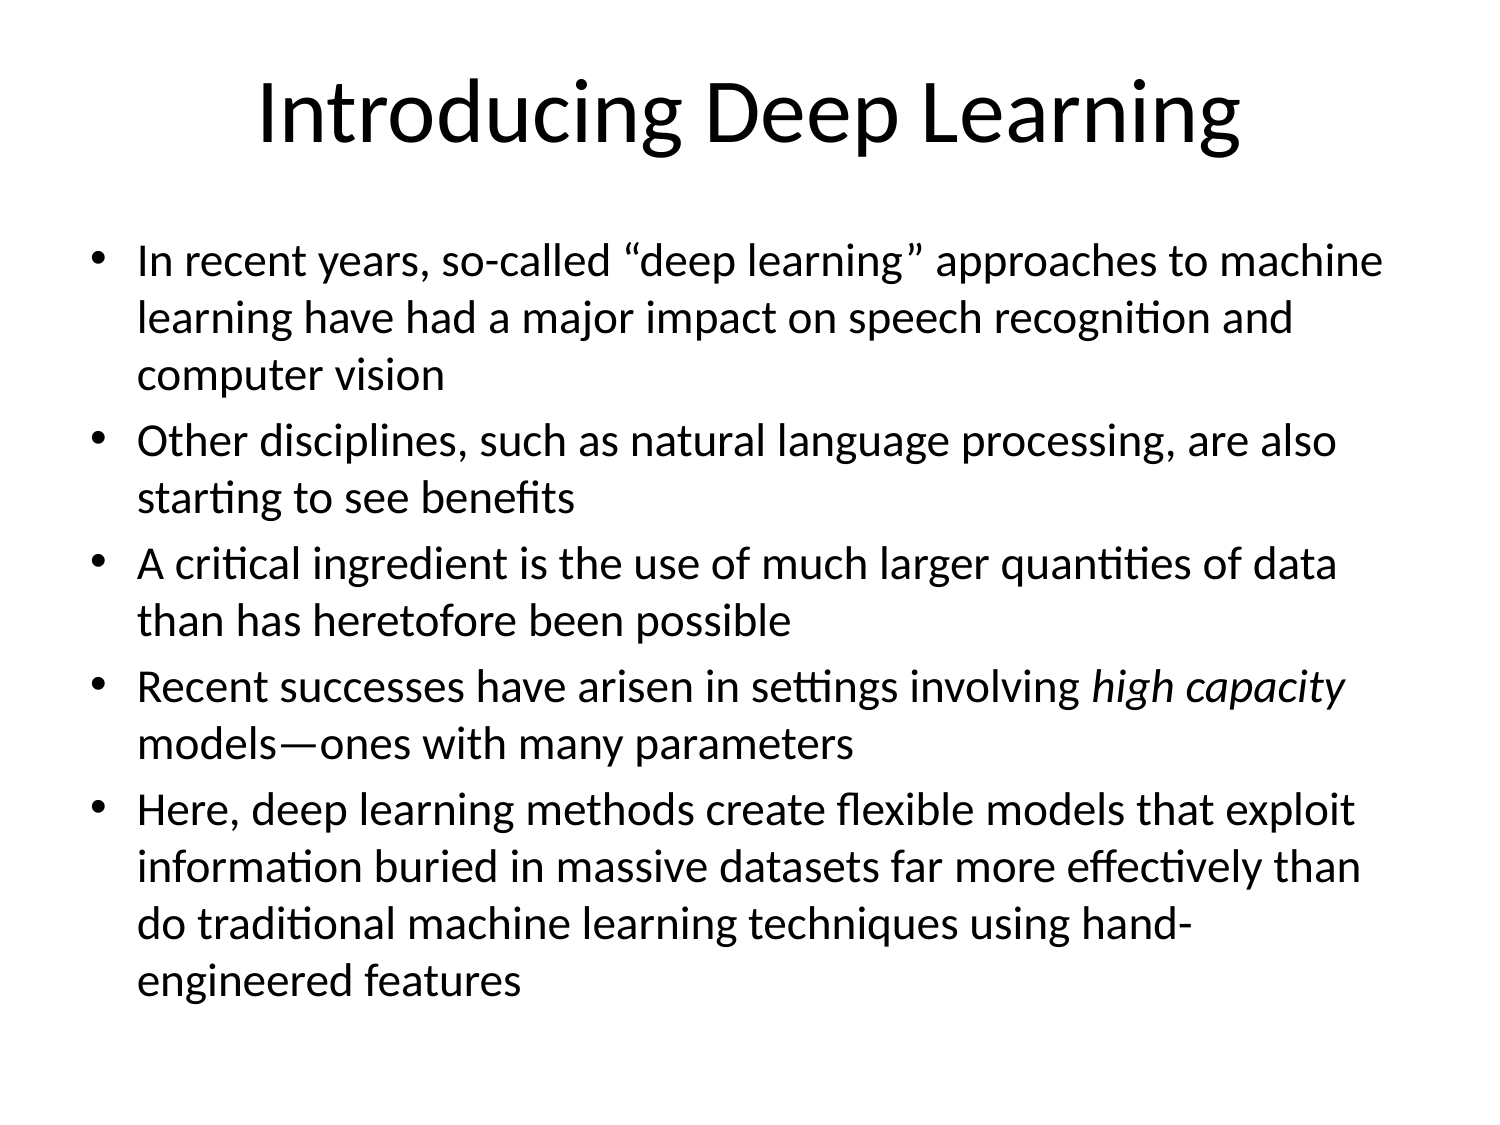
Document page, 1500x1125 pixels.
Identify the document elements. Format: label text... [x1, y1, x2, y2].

title Introducing Deep Learning [75, 11, 1425, 200]
list In recent years, so-called “deep learning” approaches to machine learning have had a major impact on speech recognition and computer vision Other disciplines, such as natural language processing, are also starting to see benefits A critical ingredient is the use of much larger quantities of data than has heretofore been possible Recent successes have arisen in settings involving high capacity models—ones with many parameters Here, deep learning methods create flexible models that exploit information buried in massive datasets far more effectively than do traditional machine learning techniques using hand-engineered features [75, 221, 1425, 1023]
